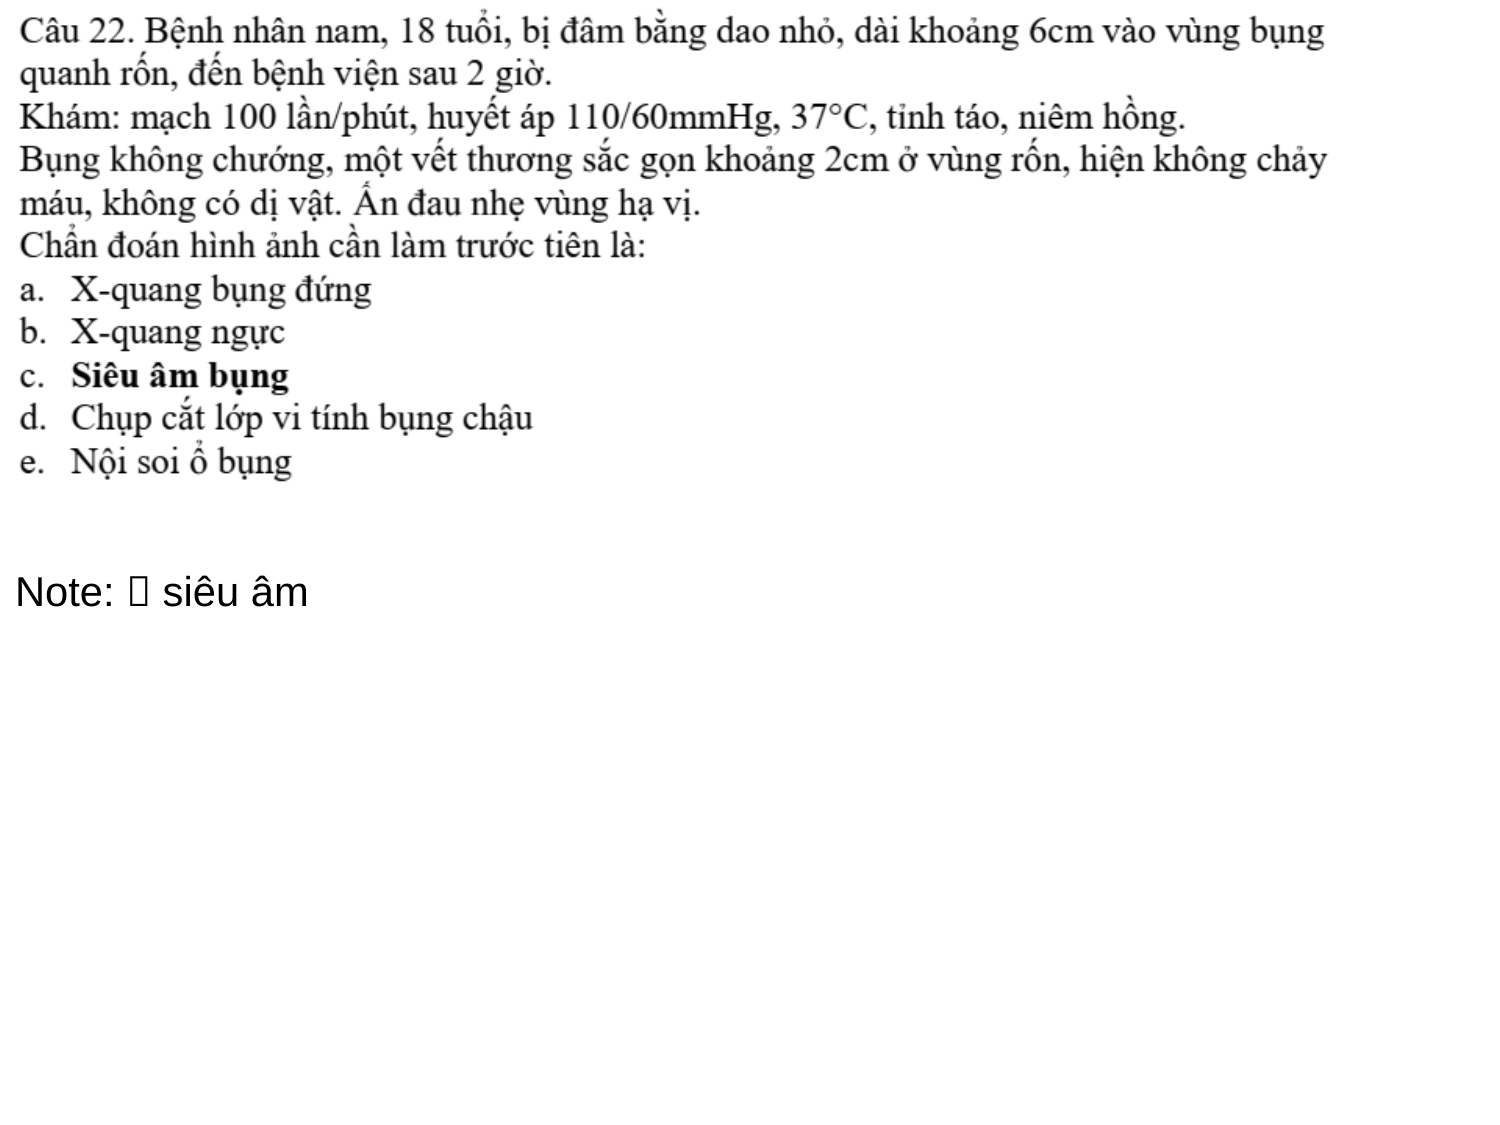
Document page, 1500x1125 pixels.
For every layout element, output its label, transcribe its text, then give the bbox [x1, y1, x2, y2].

subtitle Note:  siêu âm [0, 562, 1500, 1094]
picture [0, 0, 1402, 483]
